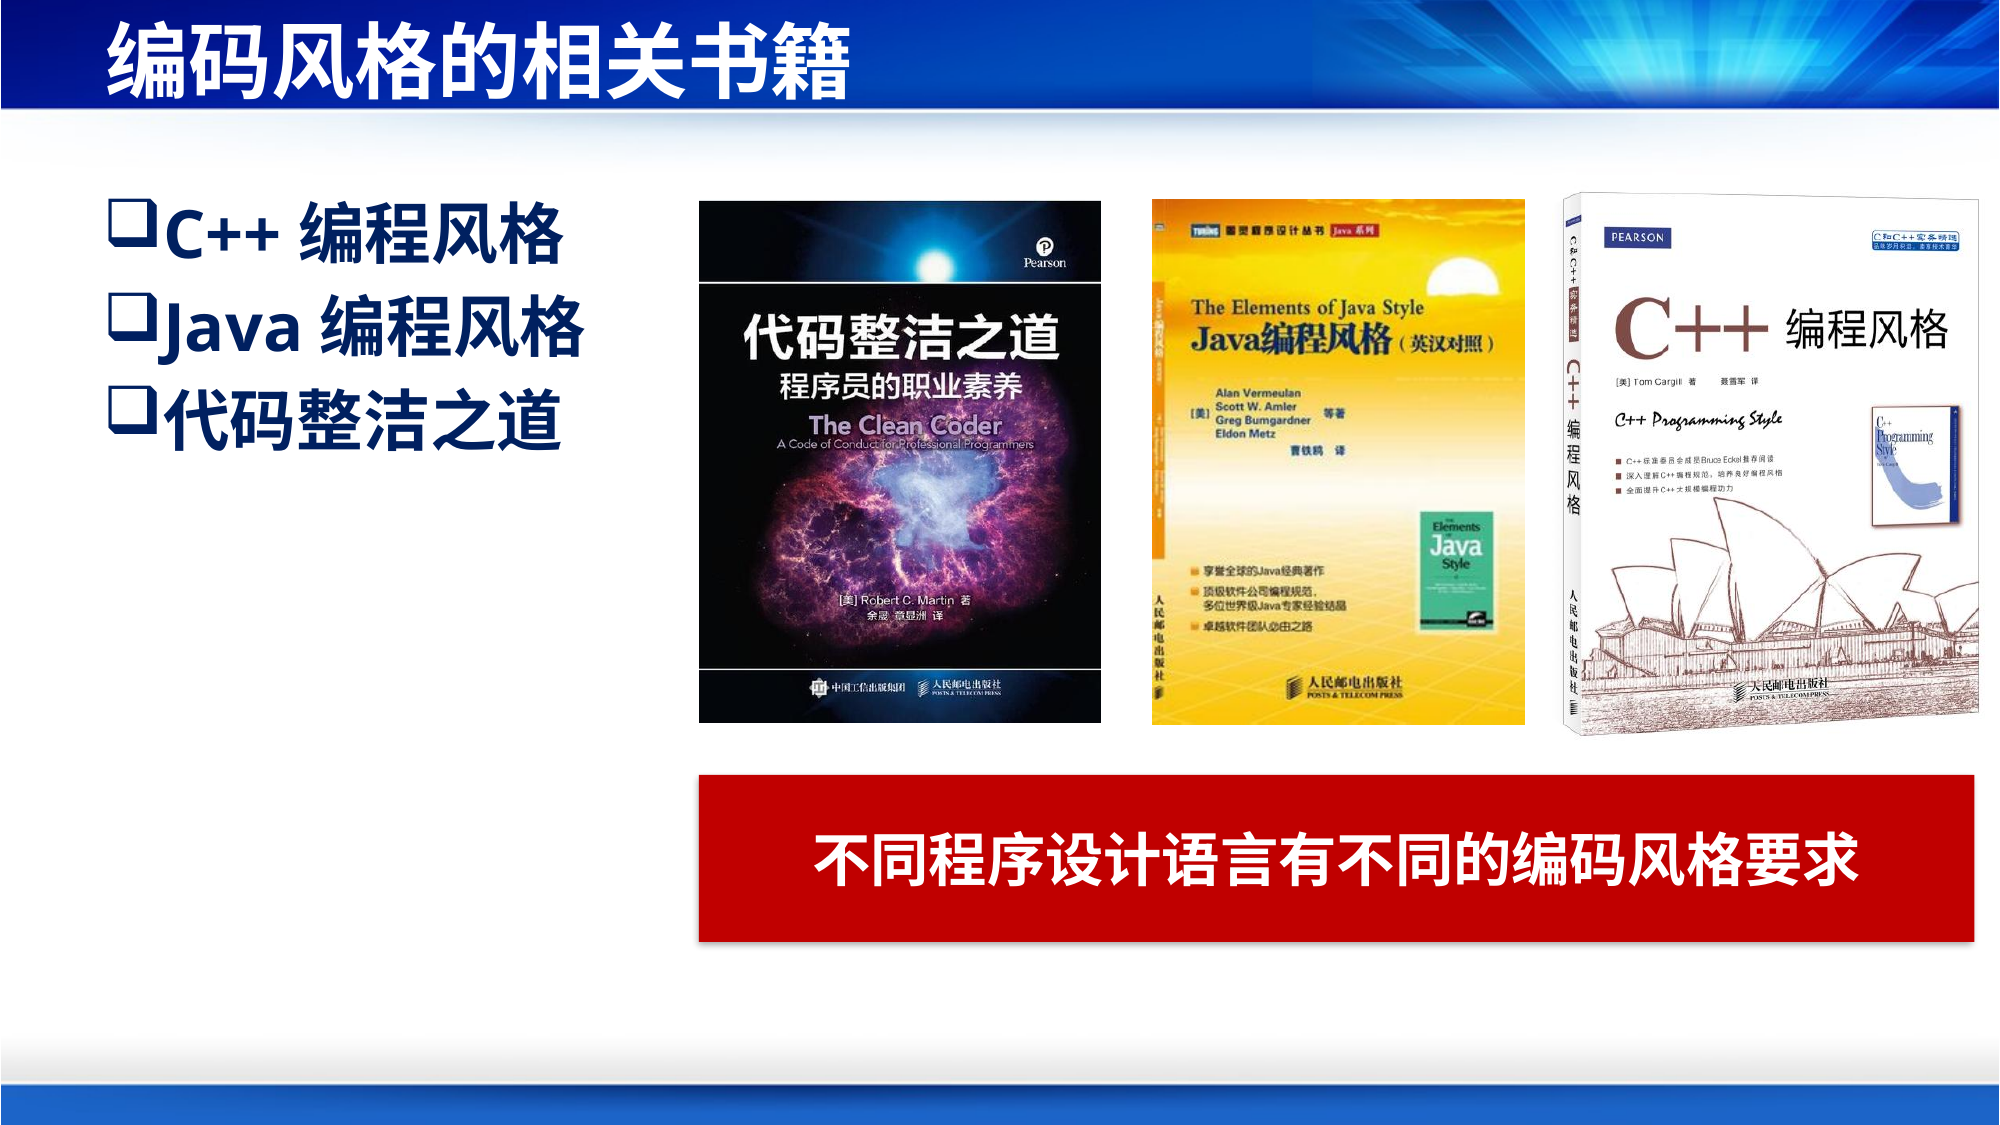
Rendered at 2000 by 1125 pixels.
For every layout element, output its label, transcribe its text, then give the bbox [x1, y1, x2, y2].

title 编码风格的相关书籍 [90, 1, 1880, 118]
list C++编程风格 Java编程风格 代码整洁之道 [88, 184, 1880, 1012]
picture [1, 0, 2000, 1125]
text_box 不同程序设计语言有不同的编码风格要求 [698, 774, 1975, 943]
